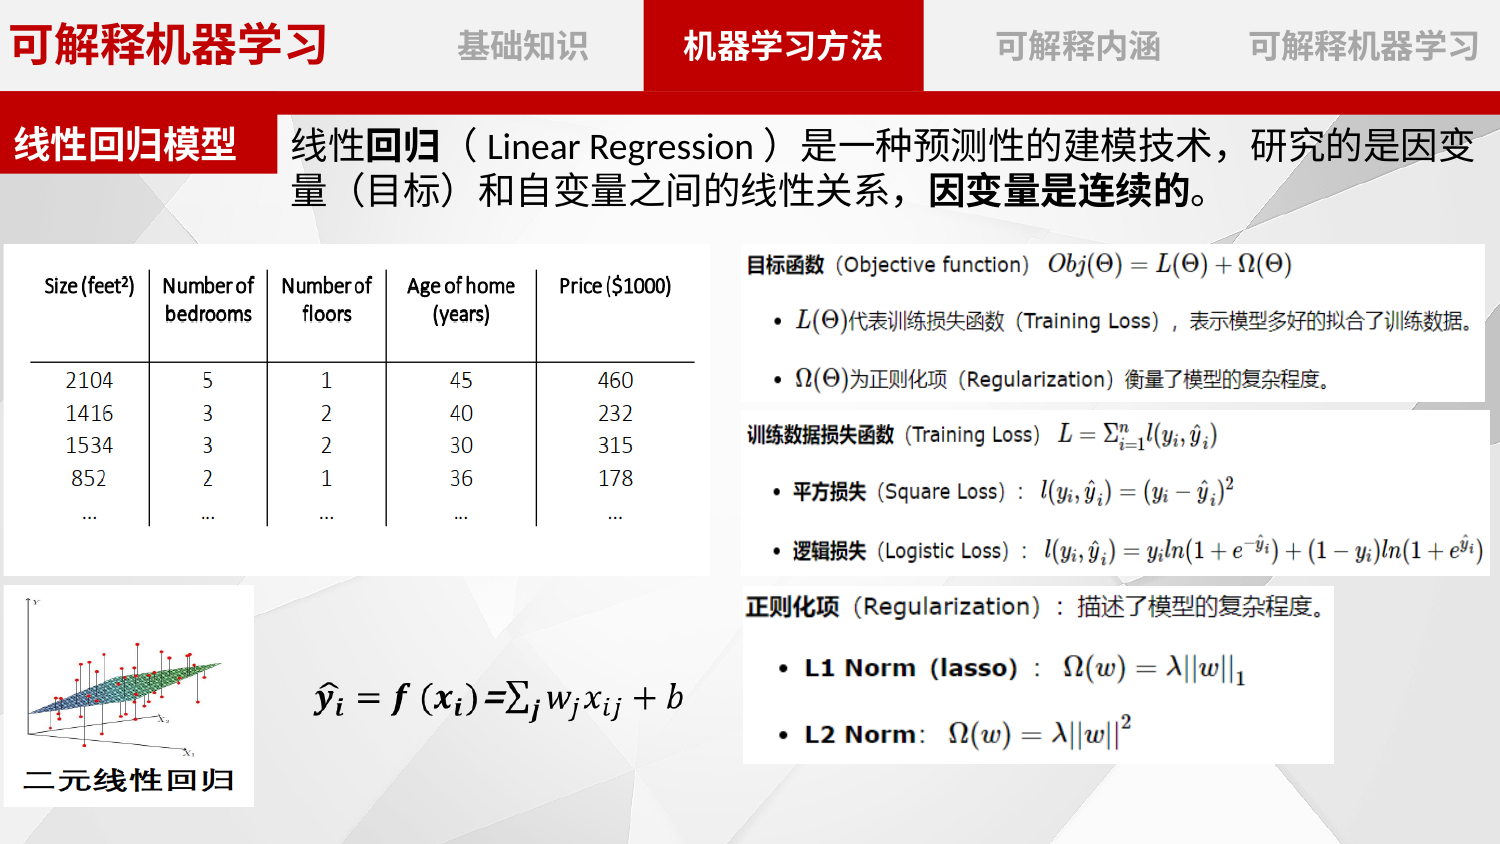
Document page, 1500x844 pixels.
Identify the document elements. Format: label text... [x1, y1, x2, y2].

picture [0, 174, 1500, 844]
text_box 线性回归模型 [0, 91, 278, 174]
text_box 线性回归（Linear Regression）是一种预测性的建模技术，研究的是因变量（目标）和自变量之间的线性关系，因变量是连续的。 [275, 114, 1500, 220]
